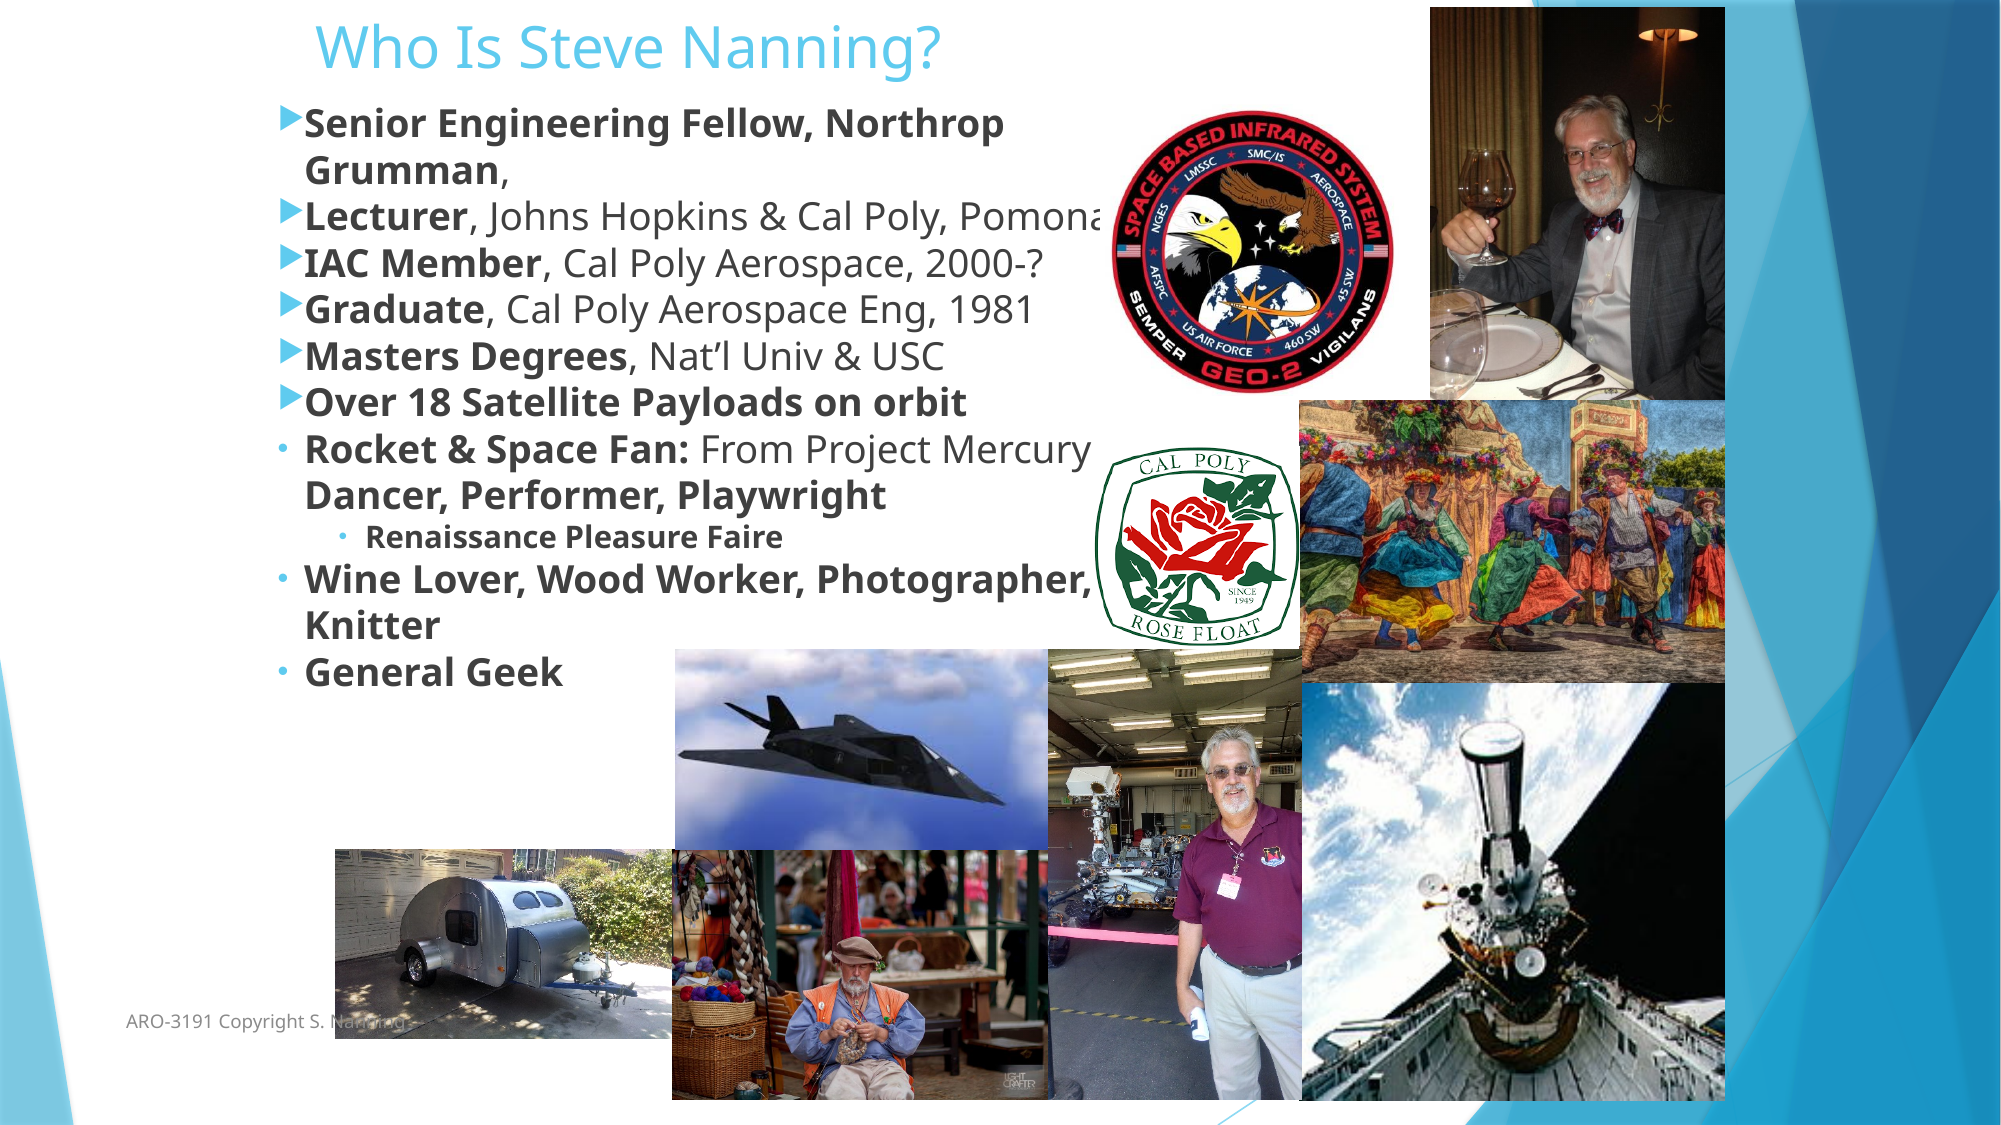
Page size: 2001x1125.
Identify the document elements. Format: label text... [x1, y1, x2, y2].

picture [334, 6, 1726, 1102]
list Senior Engineering Fellow, Northrop Grumman, Lecturer, Johns Hopkins & Cal Poly, Pomona IAC Member, Cal Poly Aerospace, 2000-? Graduate, Cal Poly Aerospace Eng, 1981 Masters Degrees, Nat’l Univ & USC Over 18 Satellite Payloads on orbit Rocket & Space Fan: From Project Mercury Dancer, Performer, Playwright Renaissance Pleasure Faire Wine Lover, Wood Worker, Photographer, Knitter General Geek [262, 91, 1138, 742]
footer ARO-3191 Copyright S. Nanning [111, 991, 666, 1051]
title Who Is Steve Nanning? [300, 3, 1225, 97]
picture [1099, 103, 1407, 396]
